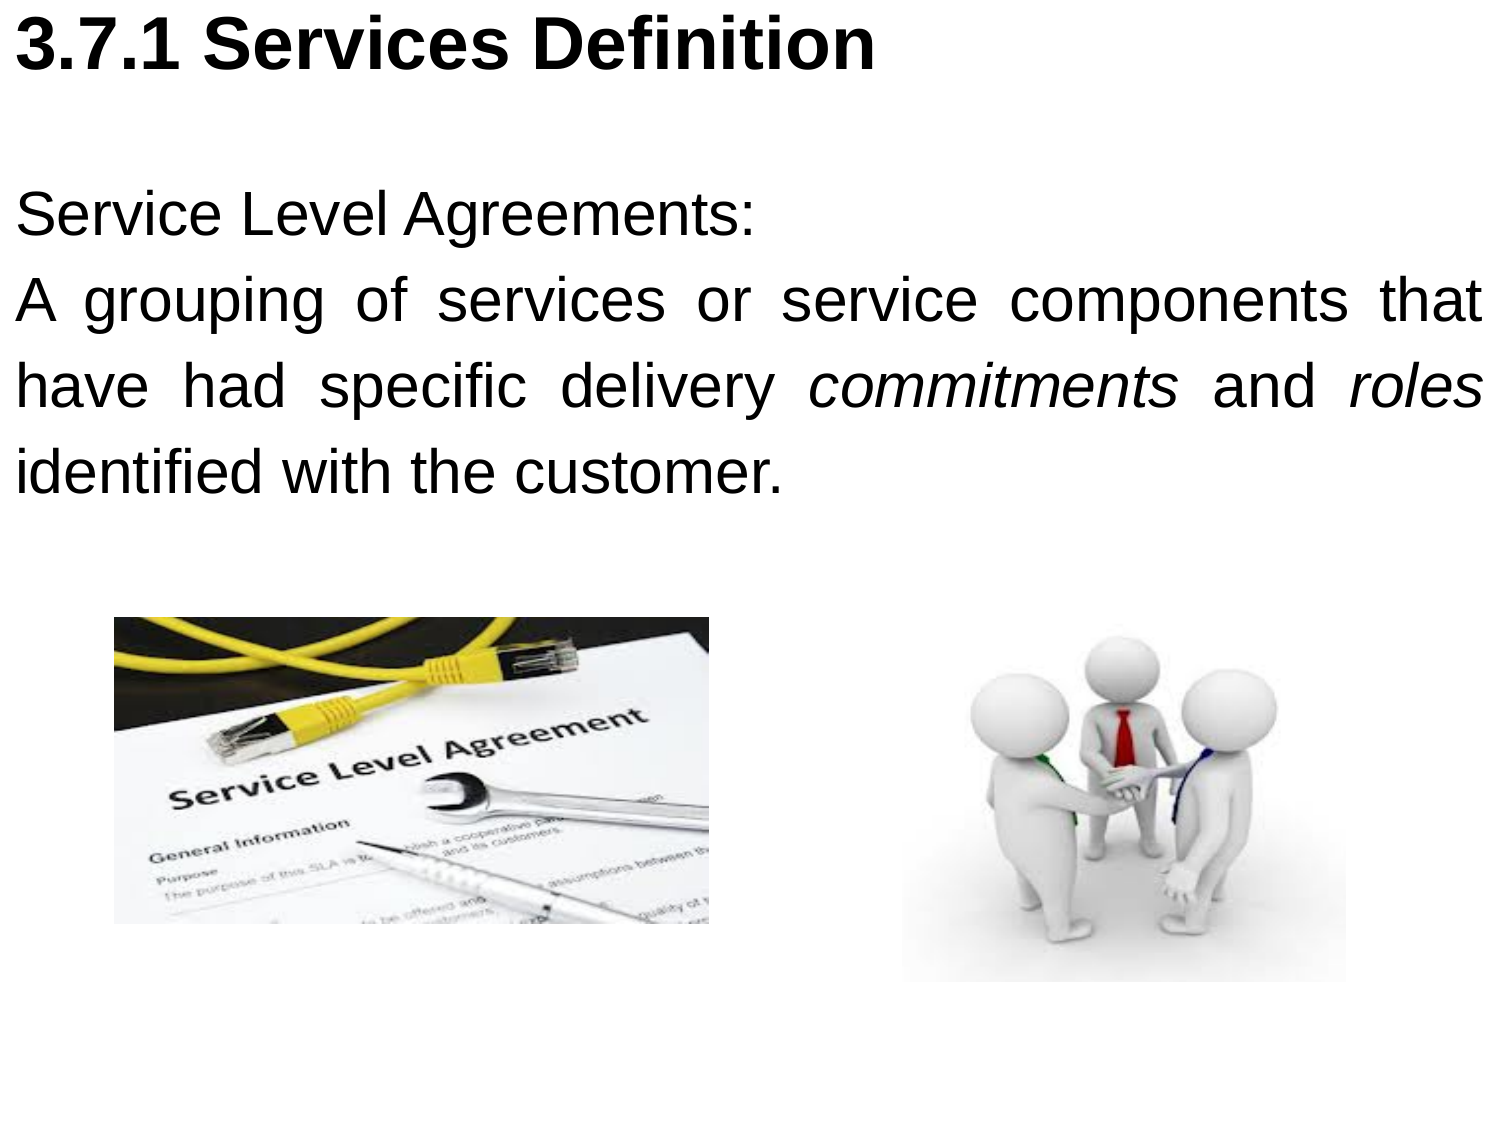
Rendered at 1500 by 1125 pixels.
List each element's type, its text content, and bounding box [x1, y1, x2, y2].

title 3.7.1 Services Definition [0, 0, 1500, 100]
picture [114, 617, 710, 925]
list Service Level Agreements: A grouping of services or service components that have had specific delivery commitments and roles identified with the customer. [0, 146, 1500, 1110]
picture [902, 596, 1347, 983]
